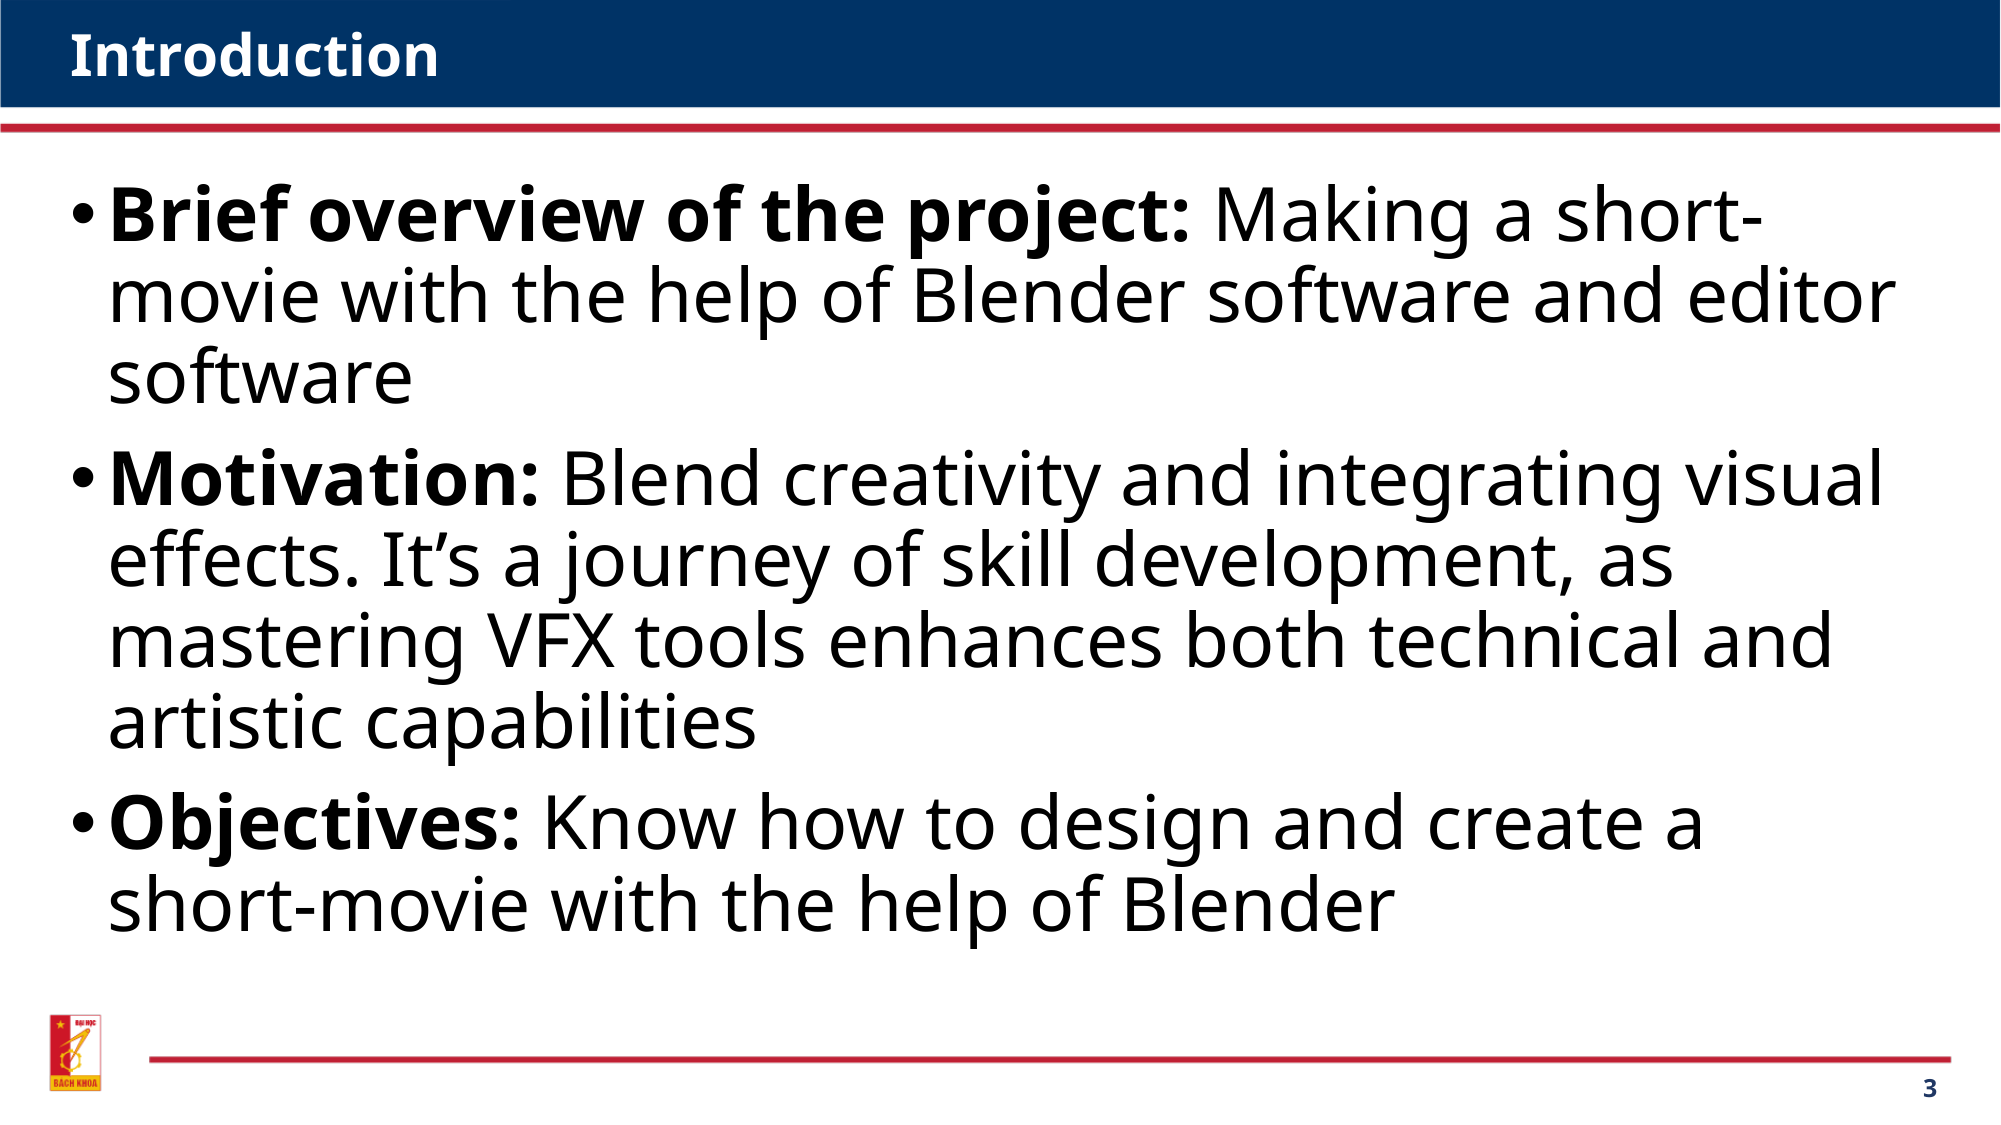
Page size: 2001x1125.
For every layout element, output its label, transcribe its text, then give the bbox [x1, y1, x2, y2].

picture [0, 0, 2001, 1125]
title Introduction [55, 18, 1945, 90]
list Brief overview of the project: Making a short-movie with the help of Blender software and editor software Motivation: Blend creativity and integrating visual effects. It’s a journey of skill development, as mastering VFX tools enhances both technical and artistic capabilities Objectives: Know how to design and create a short-movie with the help of Blender [55, 169, 1945, 980]
slide_number 3 [1502, 1065, 1953, 1125]
